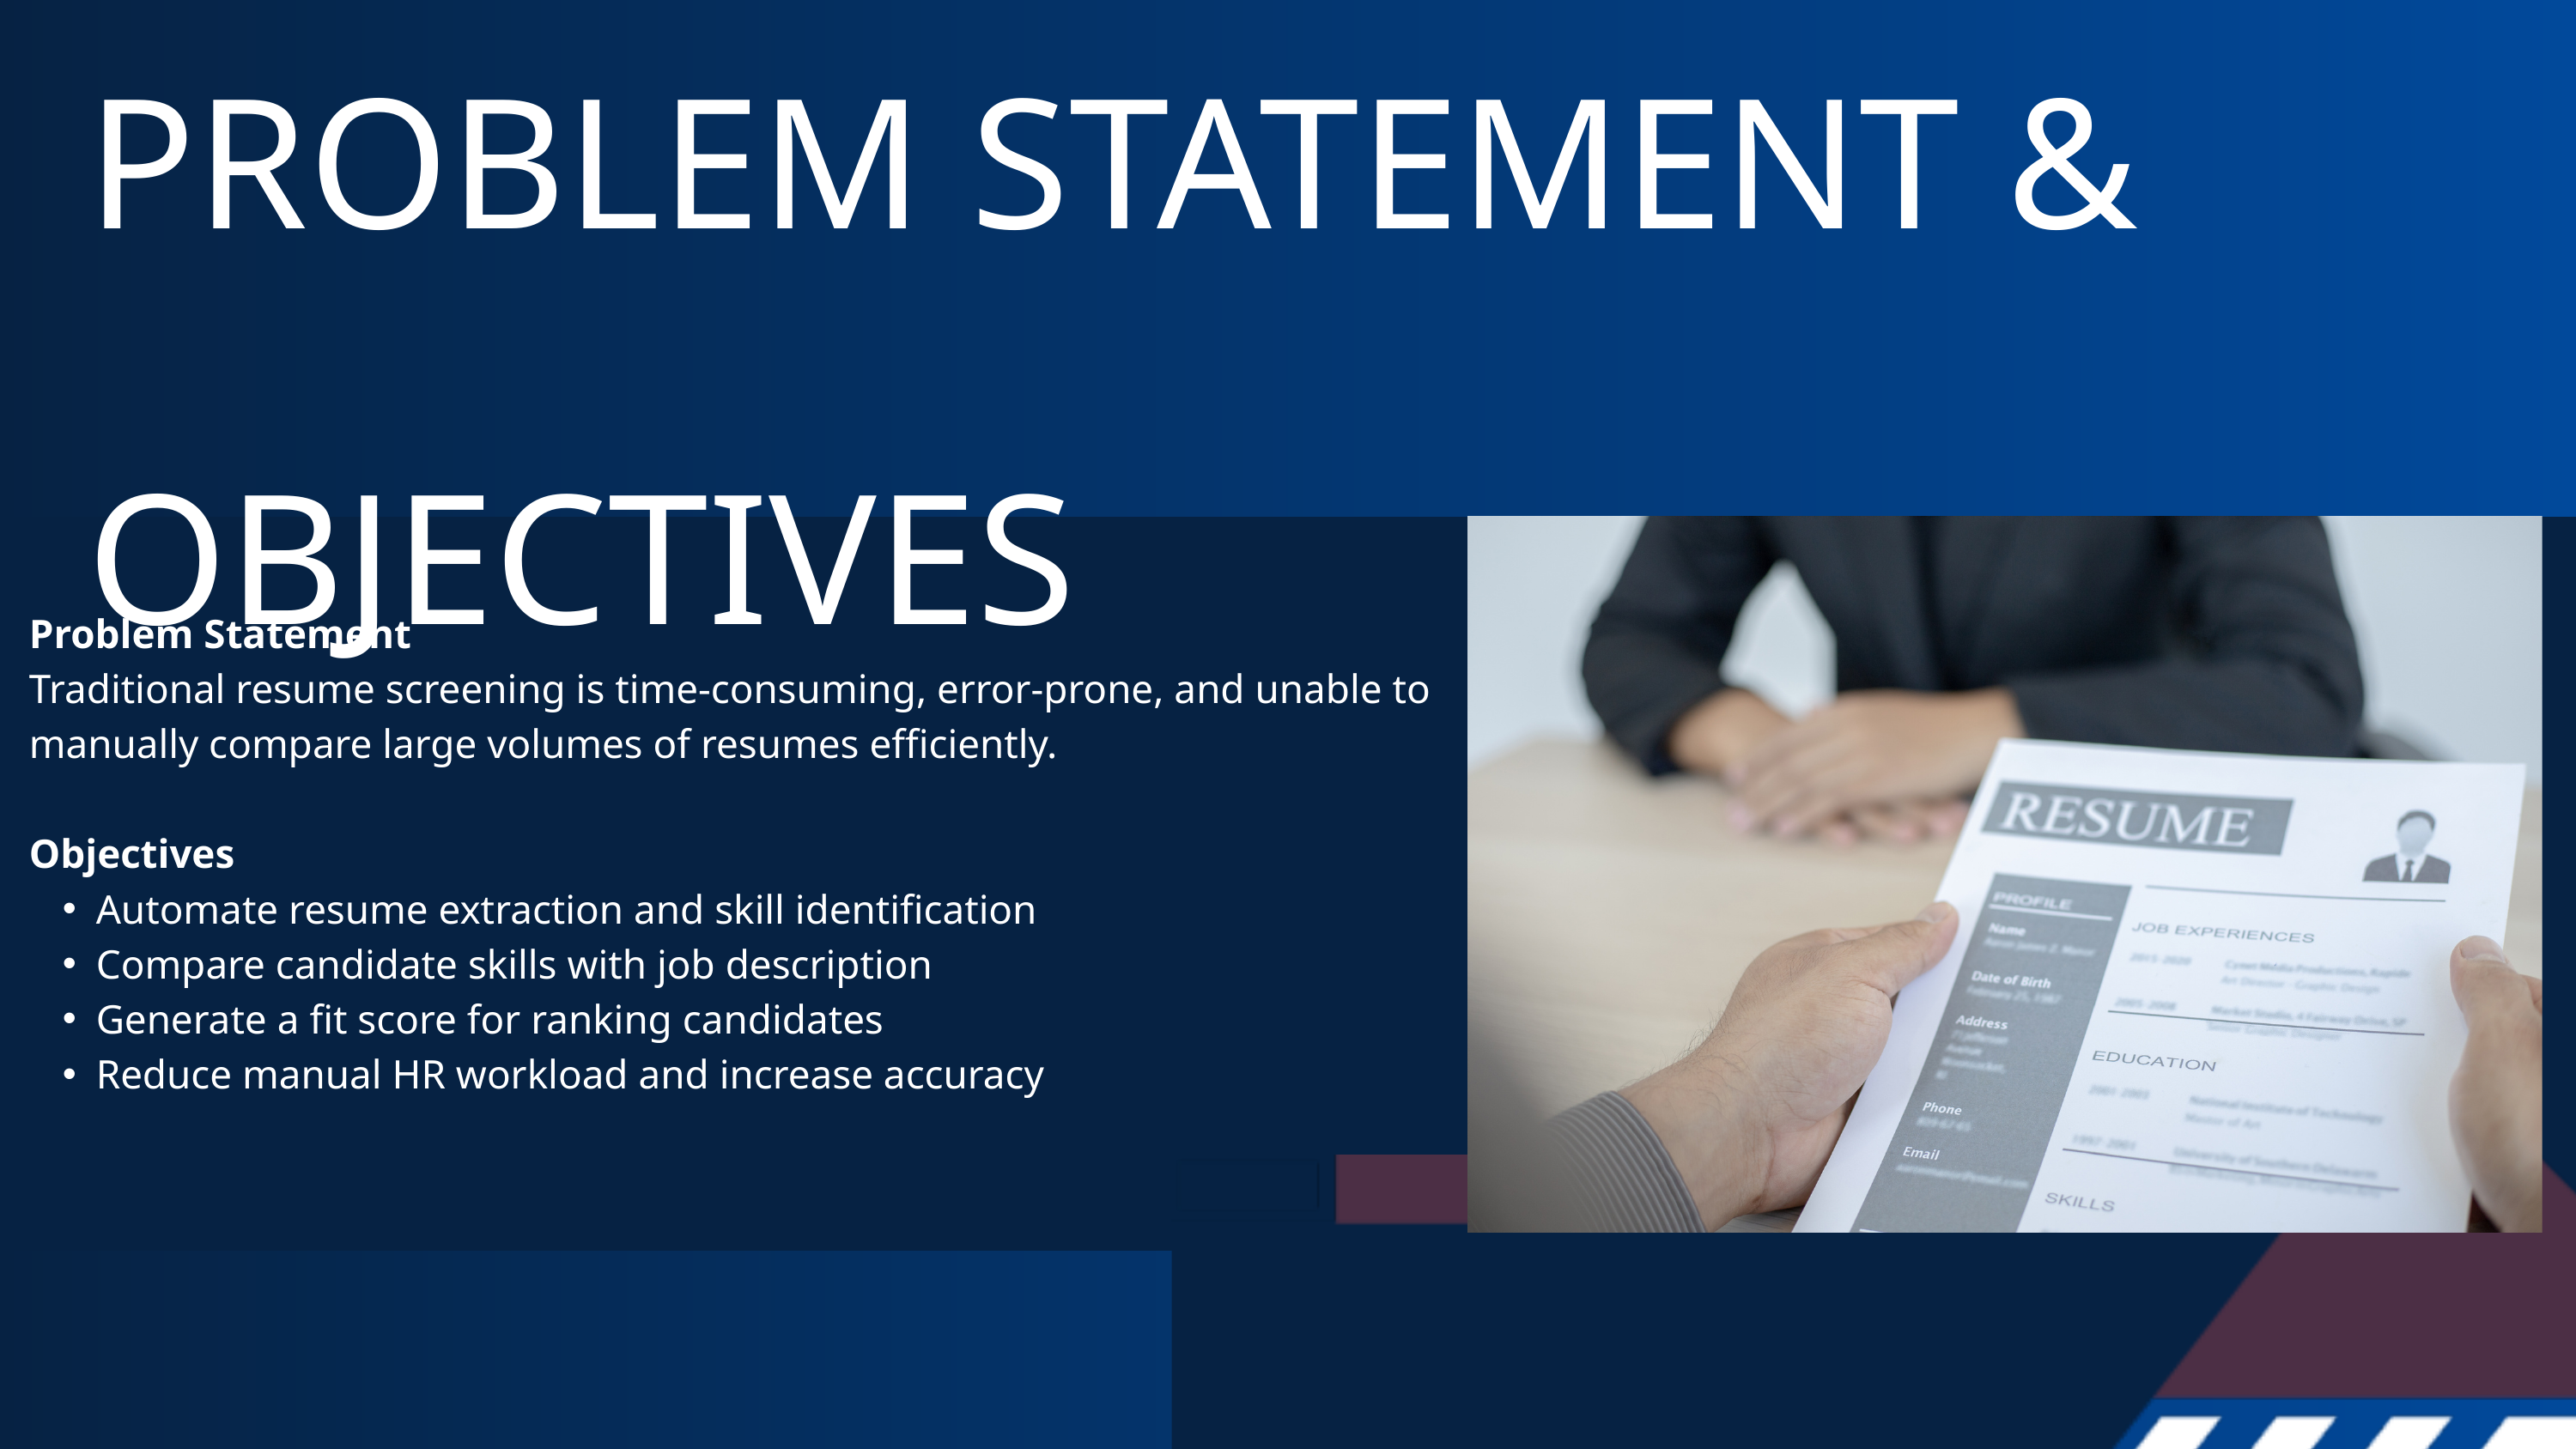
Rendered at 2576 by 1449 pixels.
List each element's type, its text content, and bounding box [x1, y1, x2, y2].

text_box PROBLEM STATEMENT & OBJECTIVES [87, 66, 2257, 512]
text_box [0, 516, 2576, 1252]
text_box [1171, 1260, 2576, 1449]
